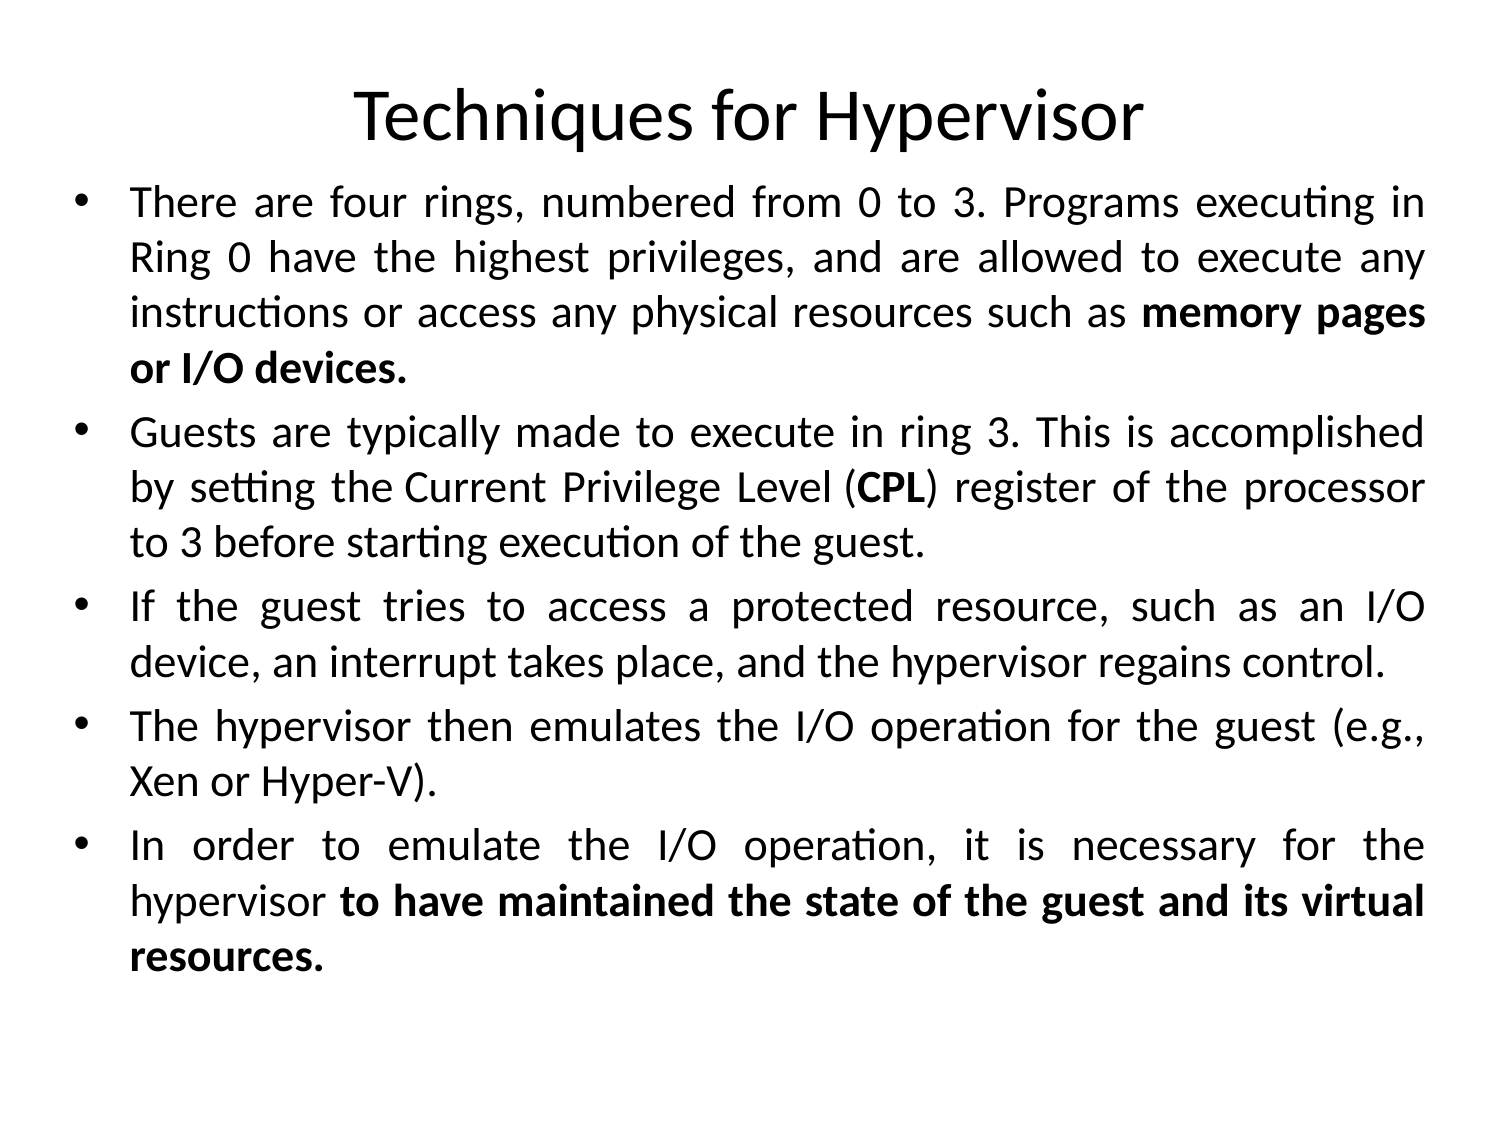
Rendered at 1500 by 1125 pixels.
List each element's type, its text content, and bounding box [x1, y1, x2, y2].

list There are four rings, numbered from 0 to 3. Programs executing in Ring 0 have the highest privileges, and are allowed to execute any instructions or access any physical resources such as memory pages or I/O devices. Guests are typically made to execute in ring 3. This is accomplished by setting the Current Privilege Level (CPL) register of the processor to 3 before starting execution of the guest. If the guest tries to access a protected resource, such as an I/O device, an interrupt takes place, and the hypervisor regains control. The hypervisor then emulates the I/O operation for the guest (e.g., Xen or Hyper-V). In order to emulate the I/O operation, it is necessary for the hypervisor to have maintained the state of the guest and its virtual resources. [58, 164, 1442, 1005]
title Techniques for Hypervisor [75, 45, 1425, 164]
